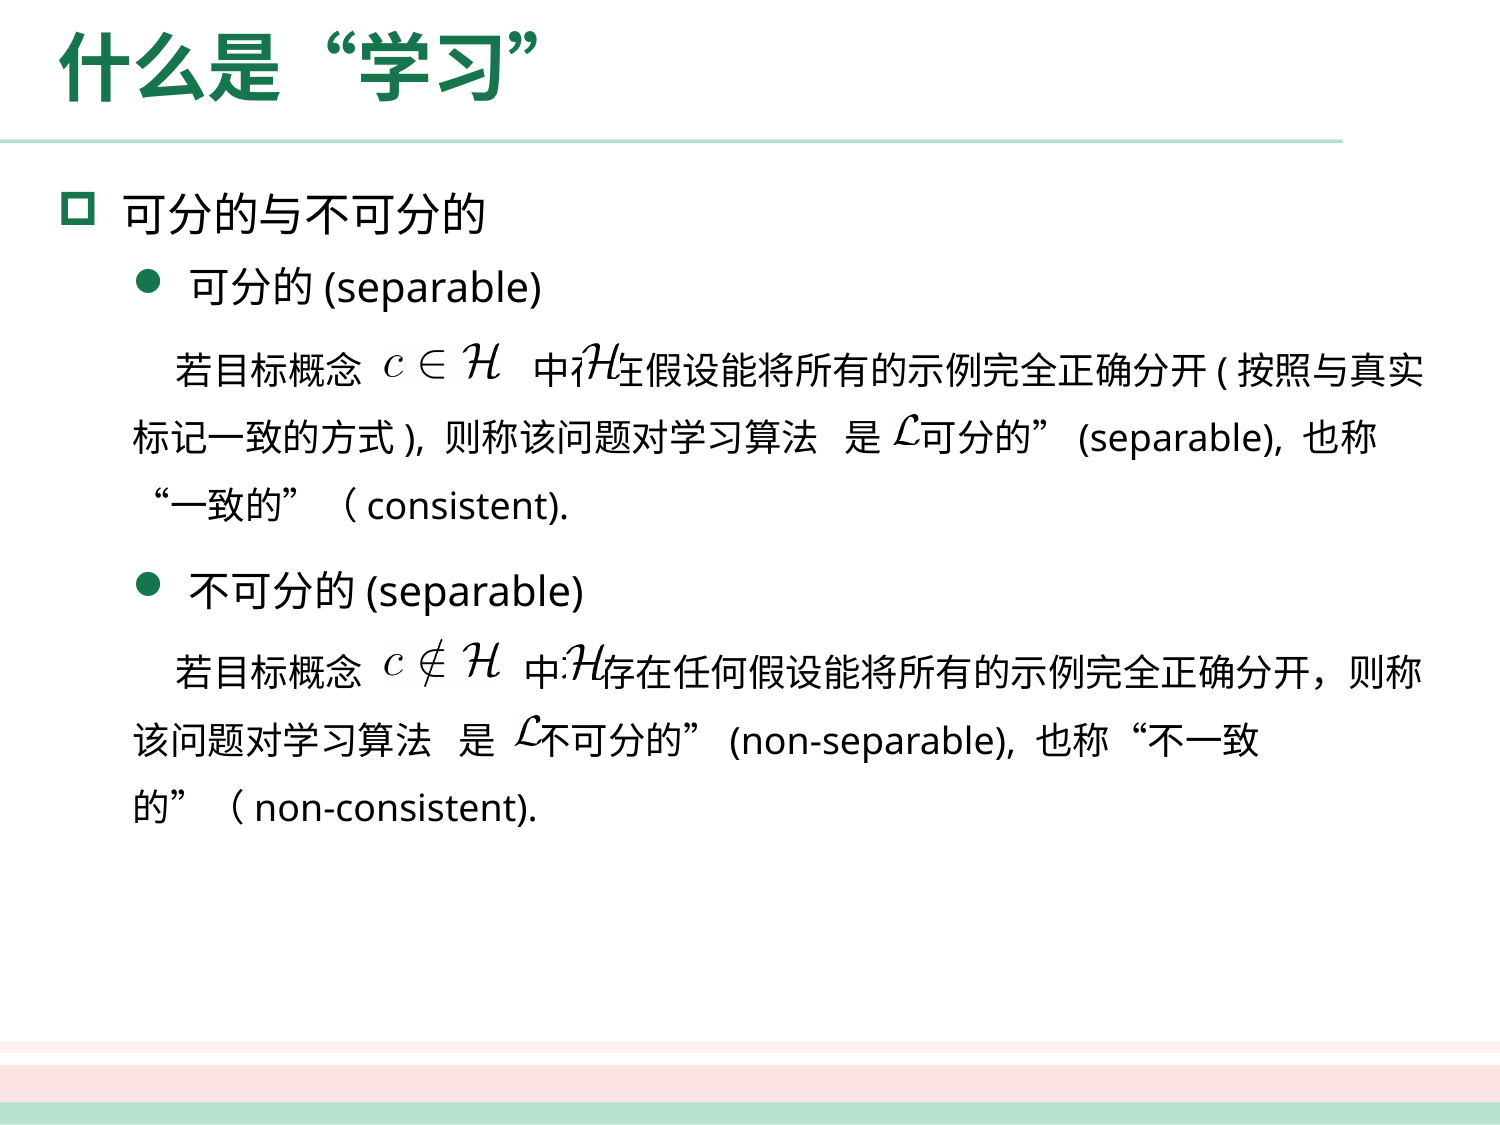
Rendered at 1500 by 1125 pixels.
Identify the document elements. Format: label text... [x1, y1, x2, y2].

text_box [890, 410, 921, 456]
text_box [564, 640, 607, 693]
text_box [512, 711, 543, 757]
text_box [580, 339, 622, 392]
picture [0, 0, 1500, 1125]
title 什么是“学习” [42, 7, 1337, 135]
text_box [382, 634, 502, 698]
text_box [382, 339, 502, 389]
list 可分的与不可分的 可分的(separable) 若目标概念 , 即 中存在假设能将所有的示例完全正确分开(按照与真实标记一致的方式), 则称该问题对学习算法 是“可分的”(separable), 也称“一致的”（consistent). 不可分的(separable) 若目标概念 ,则 中不存在任何假设能将所有的示例完全正确分开，则称该问题对学习算法 是“不可分的”(non-separable), 也称“不一致的”（non-consistent). [42, 184, 1457, 976]
